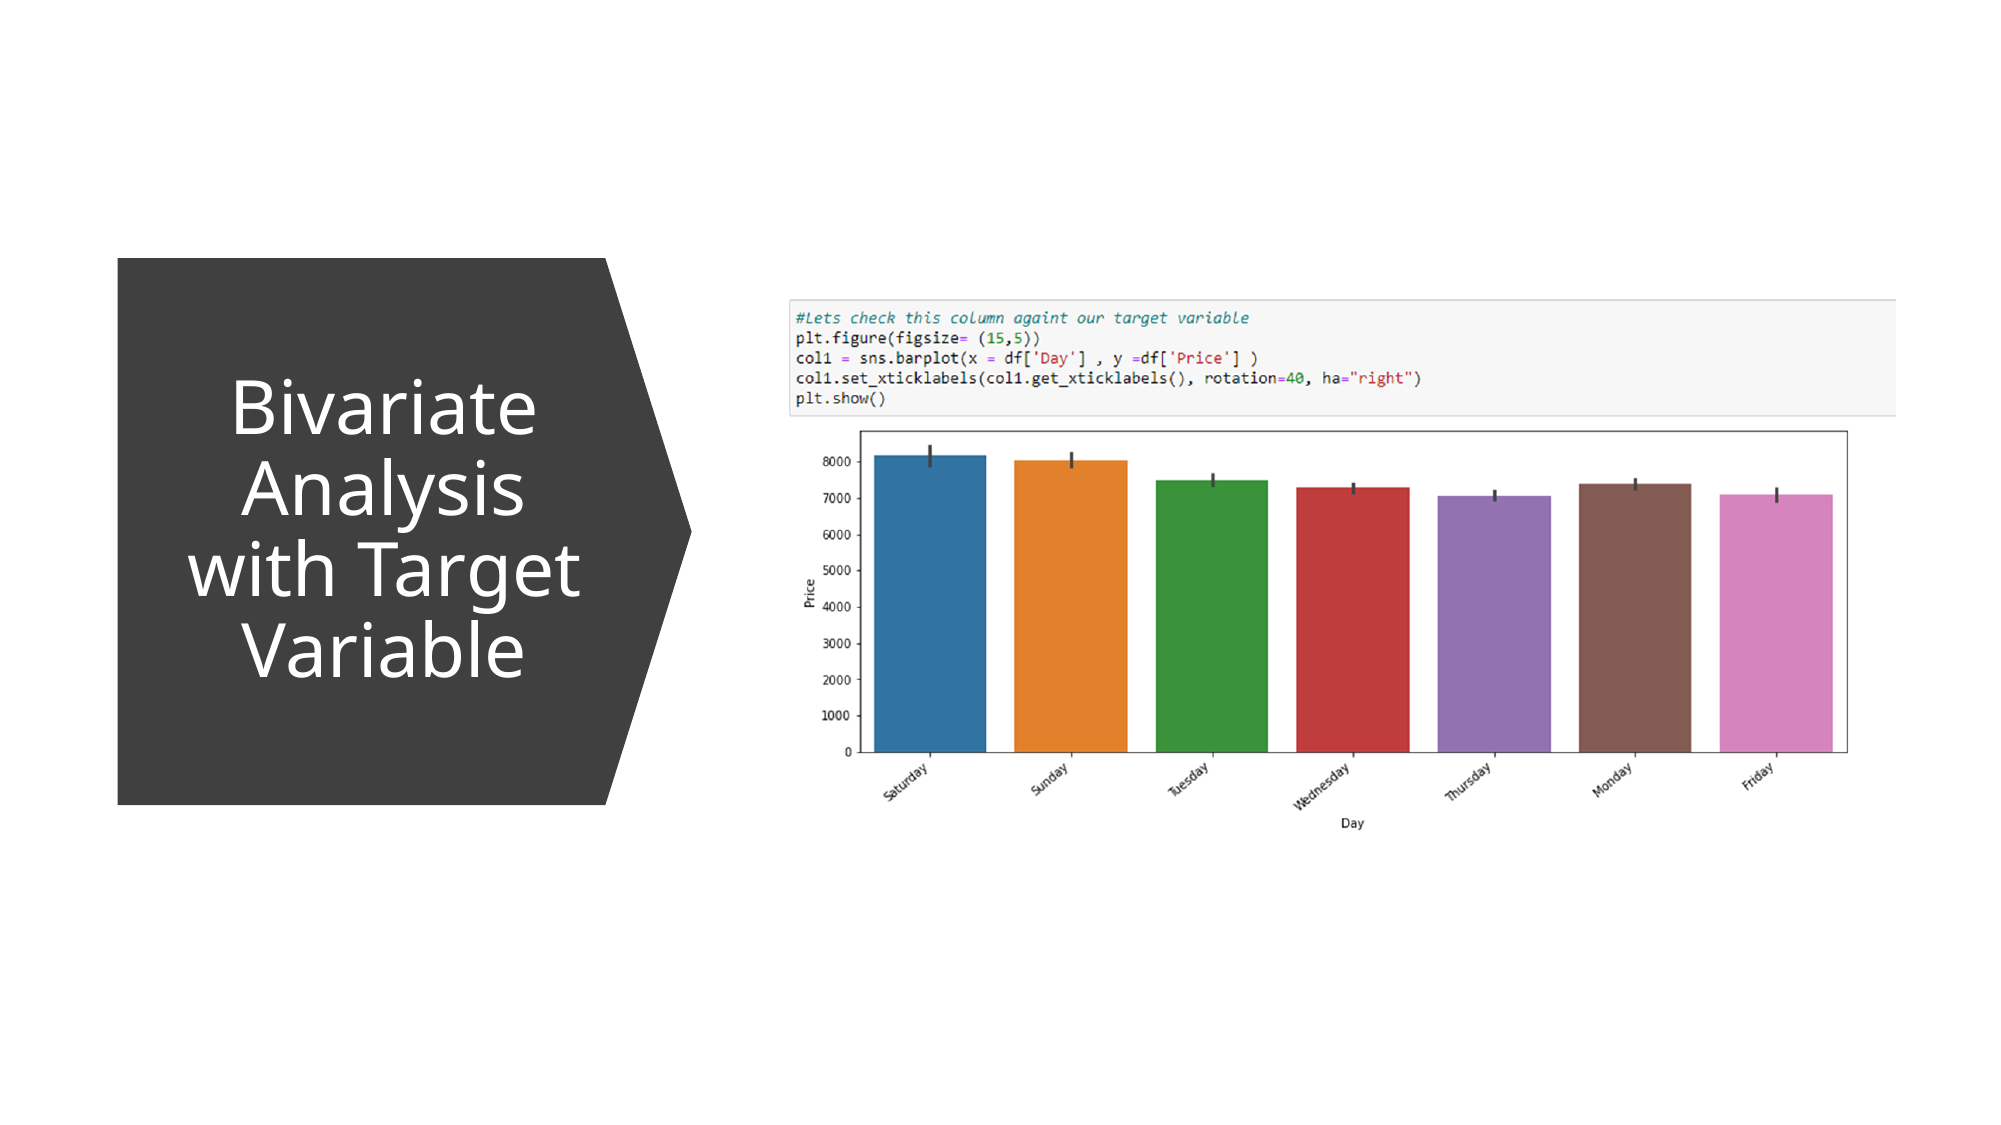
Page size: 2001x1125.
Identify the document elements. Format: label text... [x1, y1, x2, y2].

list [783, 285, 1896, 839]
text_box [116, 257, 693, 807]
title Bivariate Analysis with Target Variable [168, 322, 601, 741]
